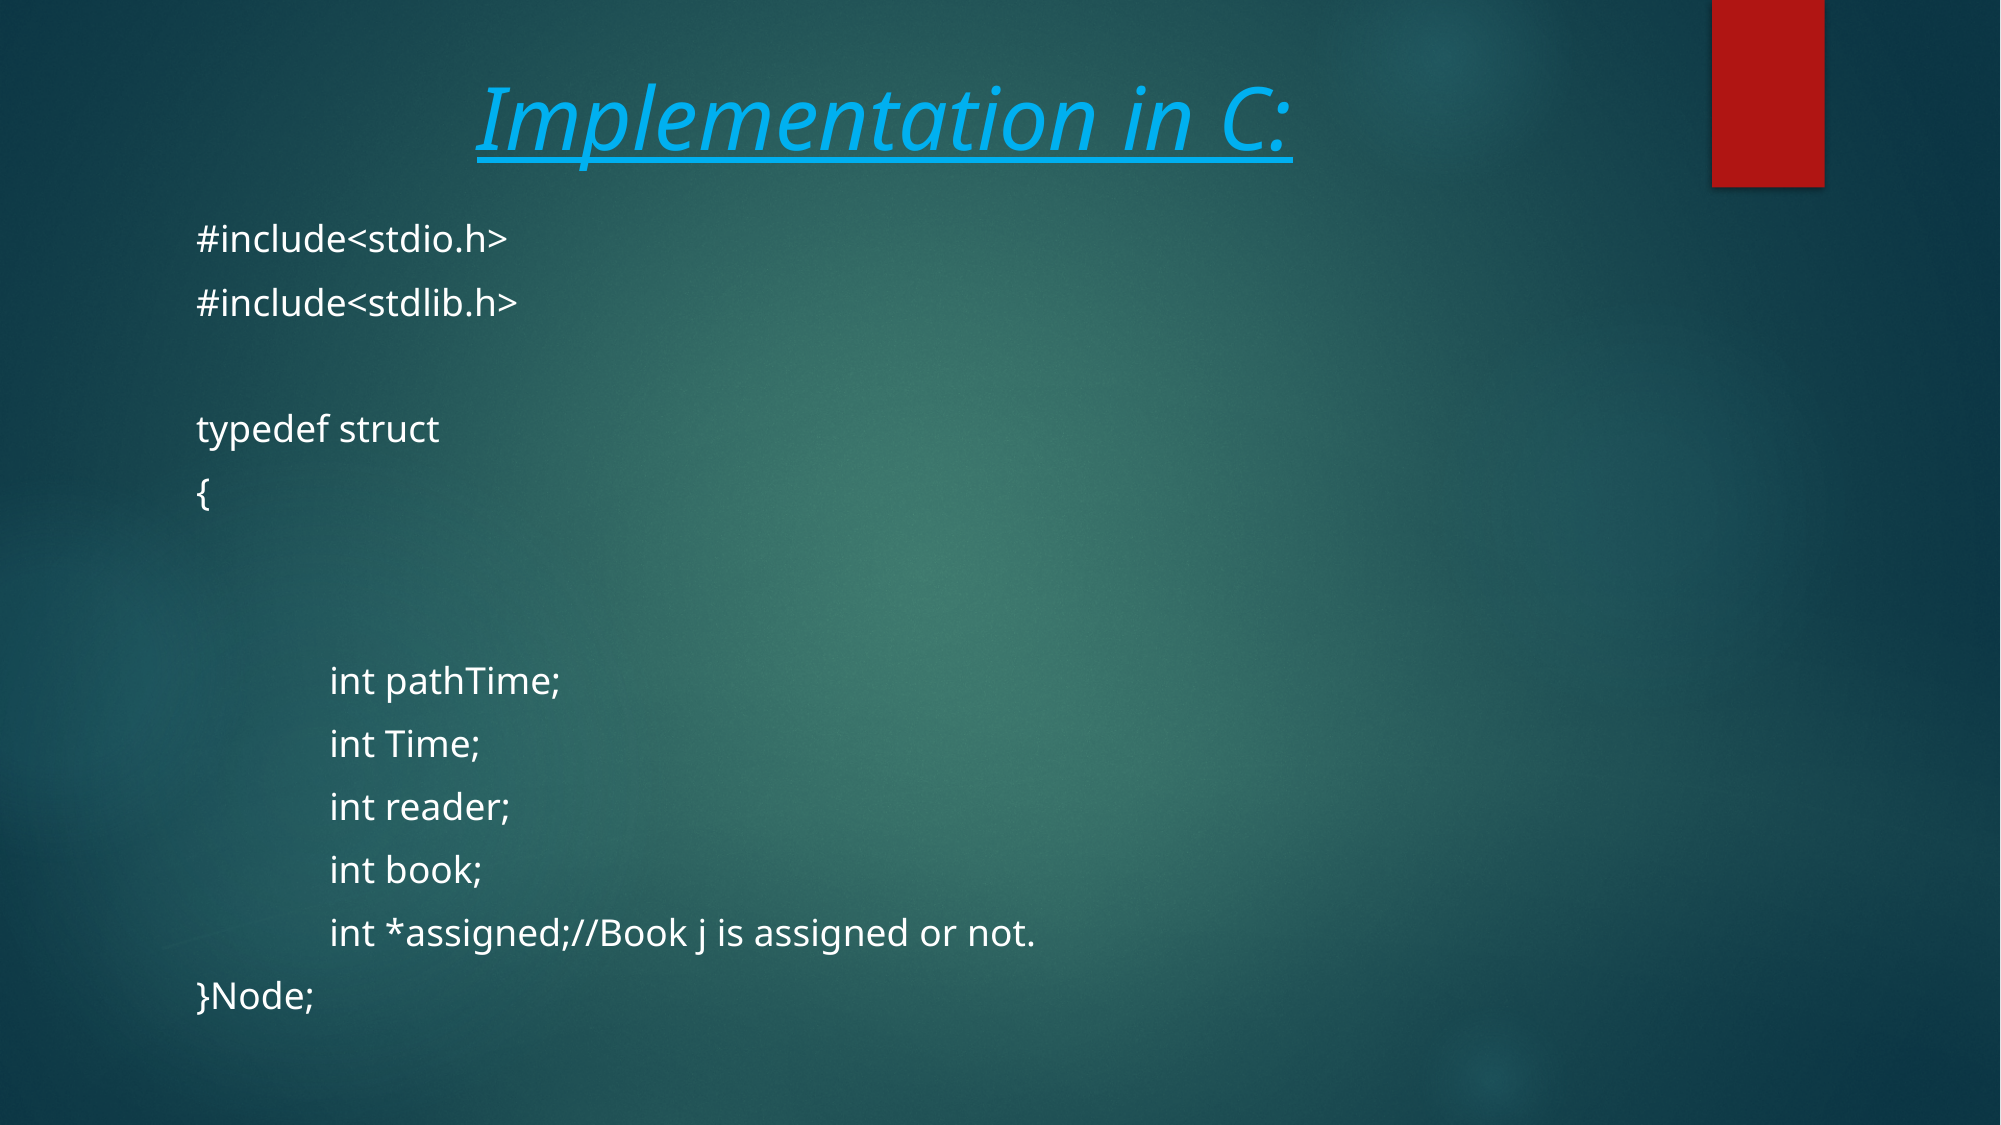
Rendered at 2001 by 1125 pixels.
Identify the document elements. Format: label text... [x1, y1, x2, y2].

picture [0, 0, 2001, 1125]
list #include<stdio.h> #include<stdlib.h> typedef struct { int pathTime; int Time; int reader; int book; int *assigned;//Book j is assigned or not. }Node; [181, 208, 1649, 1025]
title Implementation in C: [143, 55, 1687, 159]
